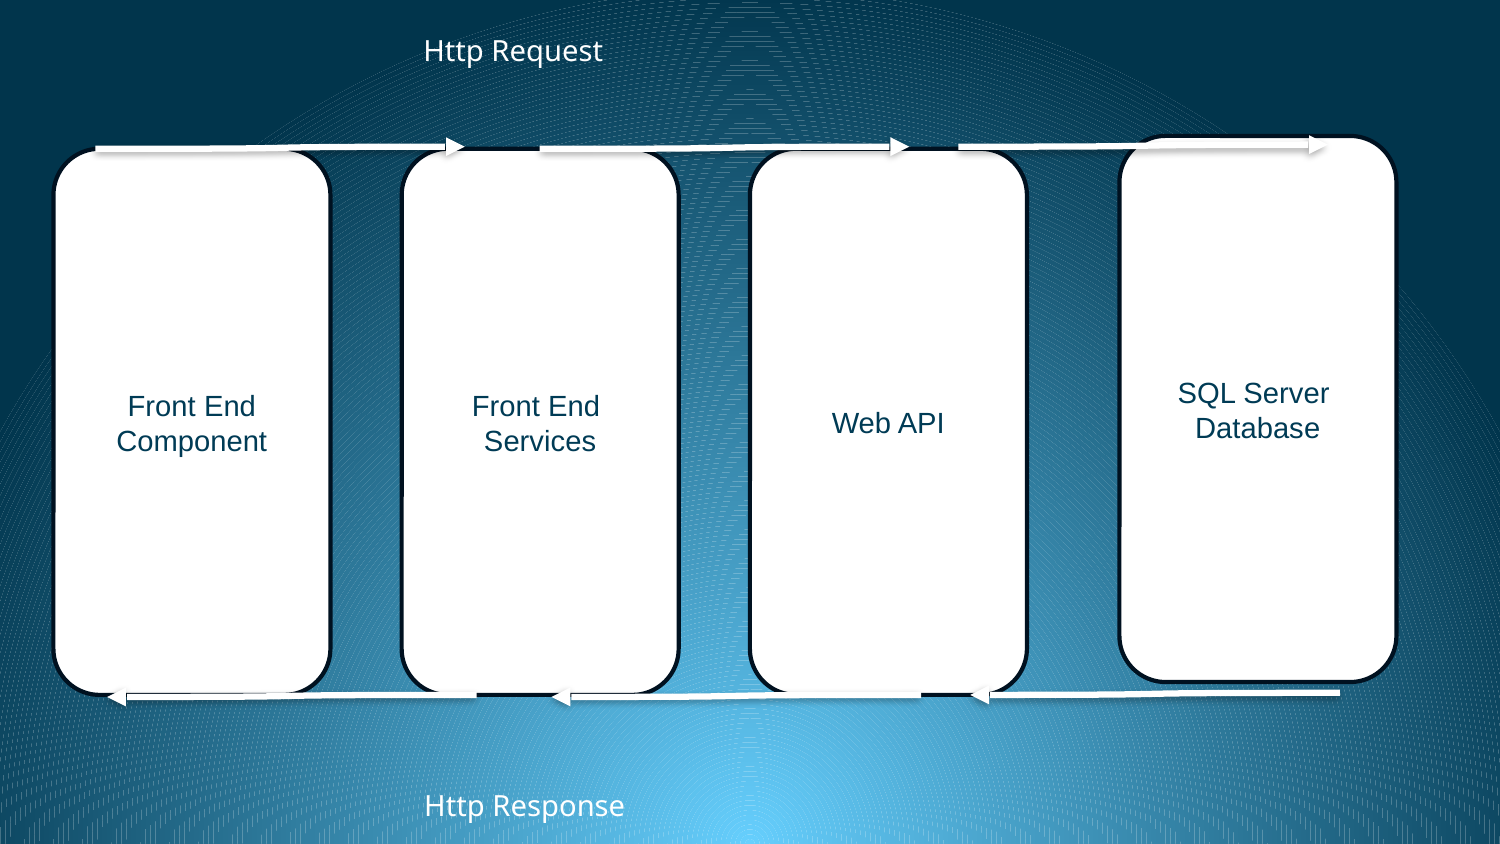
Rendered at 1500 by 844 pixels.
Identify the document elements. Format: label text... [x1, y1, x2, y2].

text_box Http Request [408, 24, 619, 75]
text_box Front End Services [399, 146, 681, 697]
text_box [1141, 0, 1145, 331]
text_box Front End Component [51, 147, 333, 697]
text_box SQL Server Database [1117, 133, 1399, 685]
text_box Http Response [409, 780, 641, 831]
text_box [278, 0, 282, 333]
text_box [290, 510, 294, 844]
text_box Web API [747, 146, 1030, 697]
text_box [1153, 508, 1157, 844]
